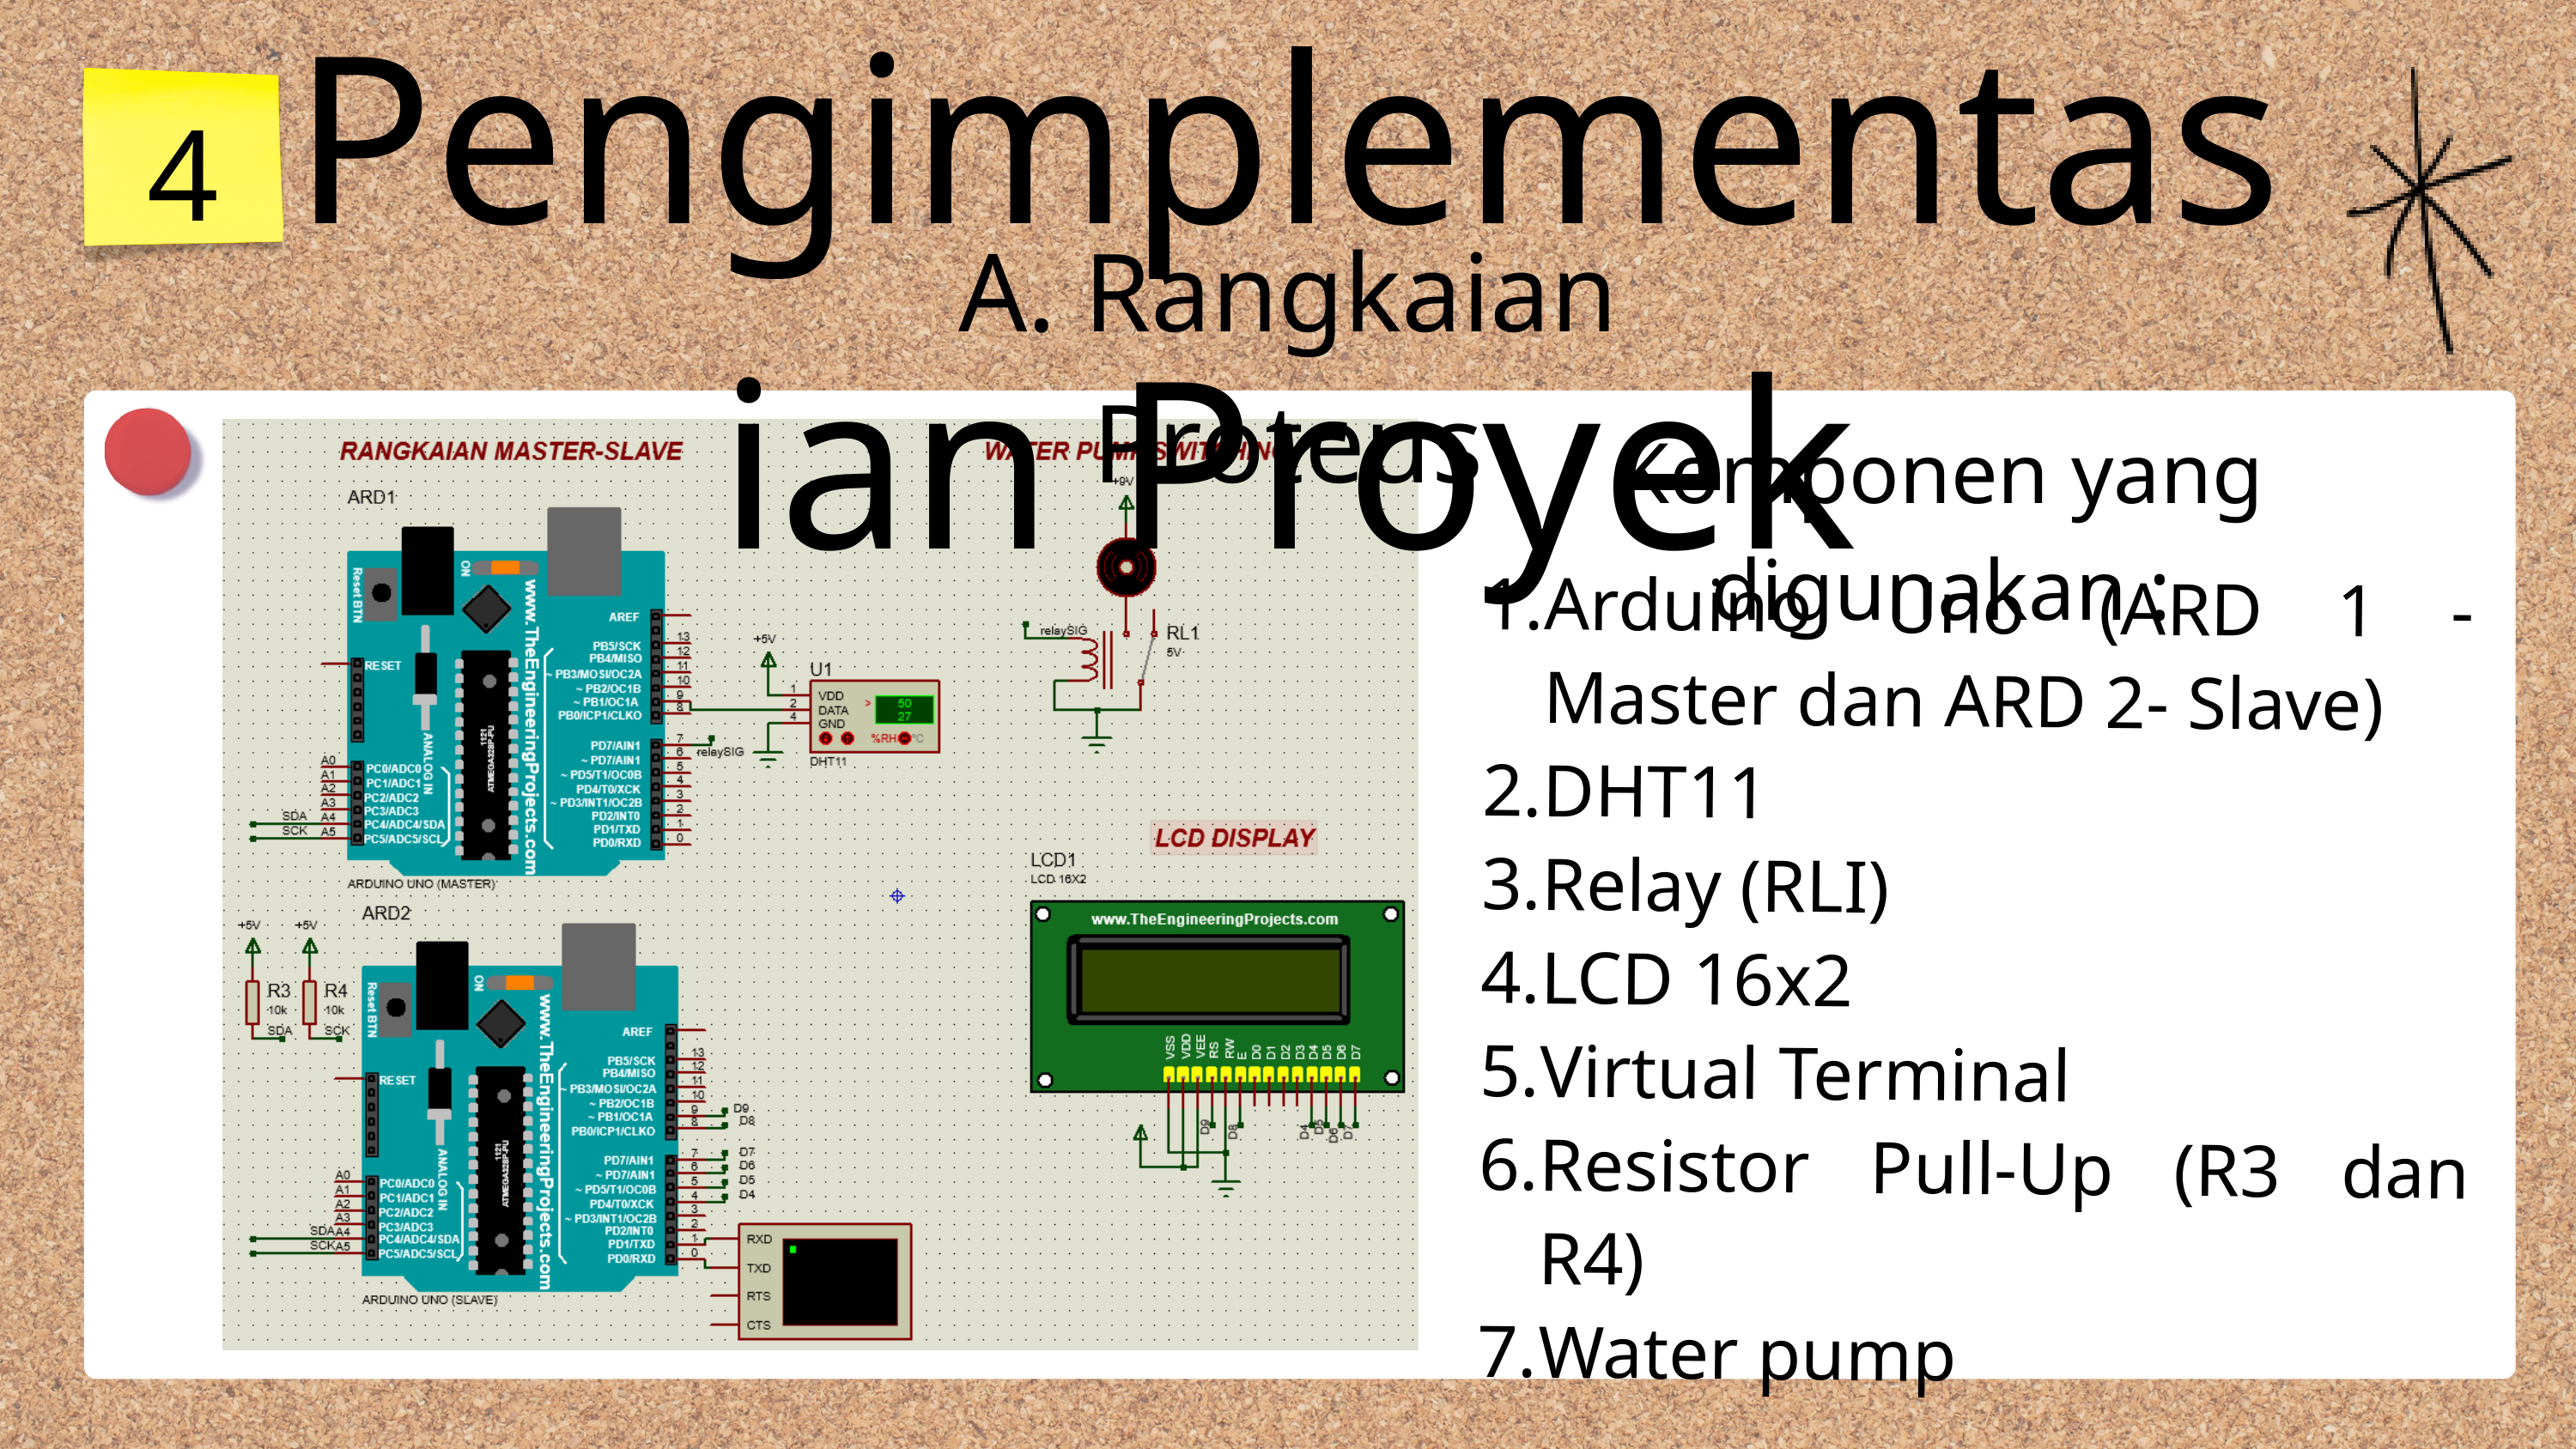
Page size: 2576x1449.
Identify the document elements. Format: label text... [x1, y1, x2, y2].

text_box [83, 390, 2516, 1379]
text_box Arduino Uno (ARD 1 - Master dan ARD 2- Slave) DHT11 Relay (RLI) LCD 16x2 Virtual Terminal Resistor Pull-Up (R3 dan R4) Water pump [1416, 1389, 2468, 1401]
text_box [0, 0, 2576, 1449]
text_box [2346, 67, 2516, 358]
text_box [76, 67, 289, 270]
text_box A. Rangkaian Proteus [876, 202, 1700, 387]
text_box 4 [118, 44, 249, 246]
text_box Pengimplementasian Proyek [289, 0, 2287, 387]
